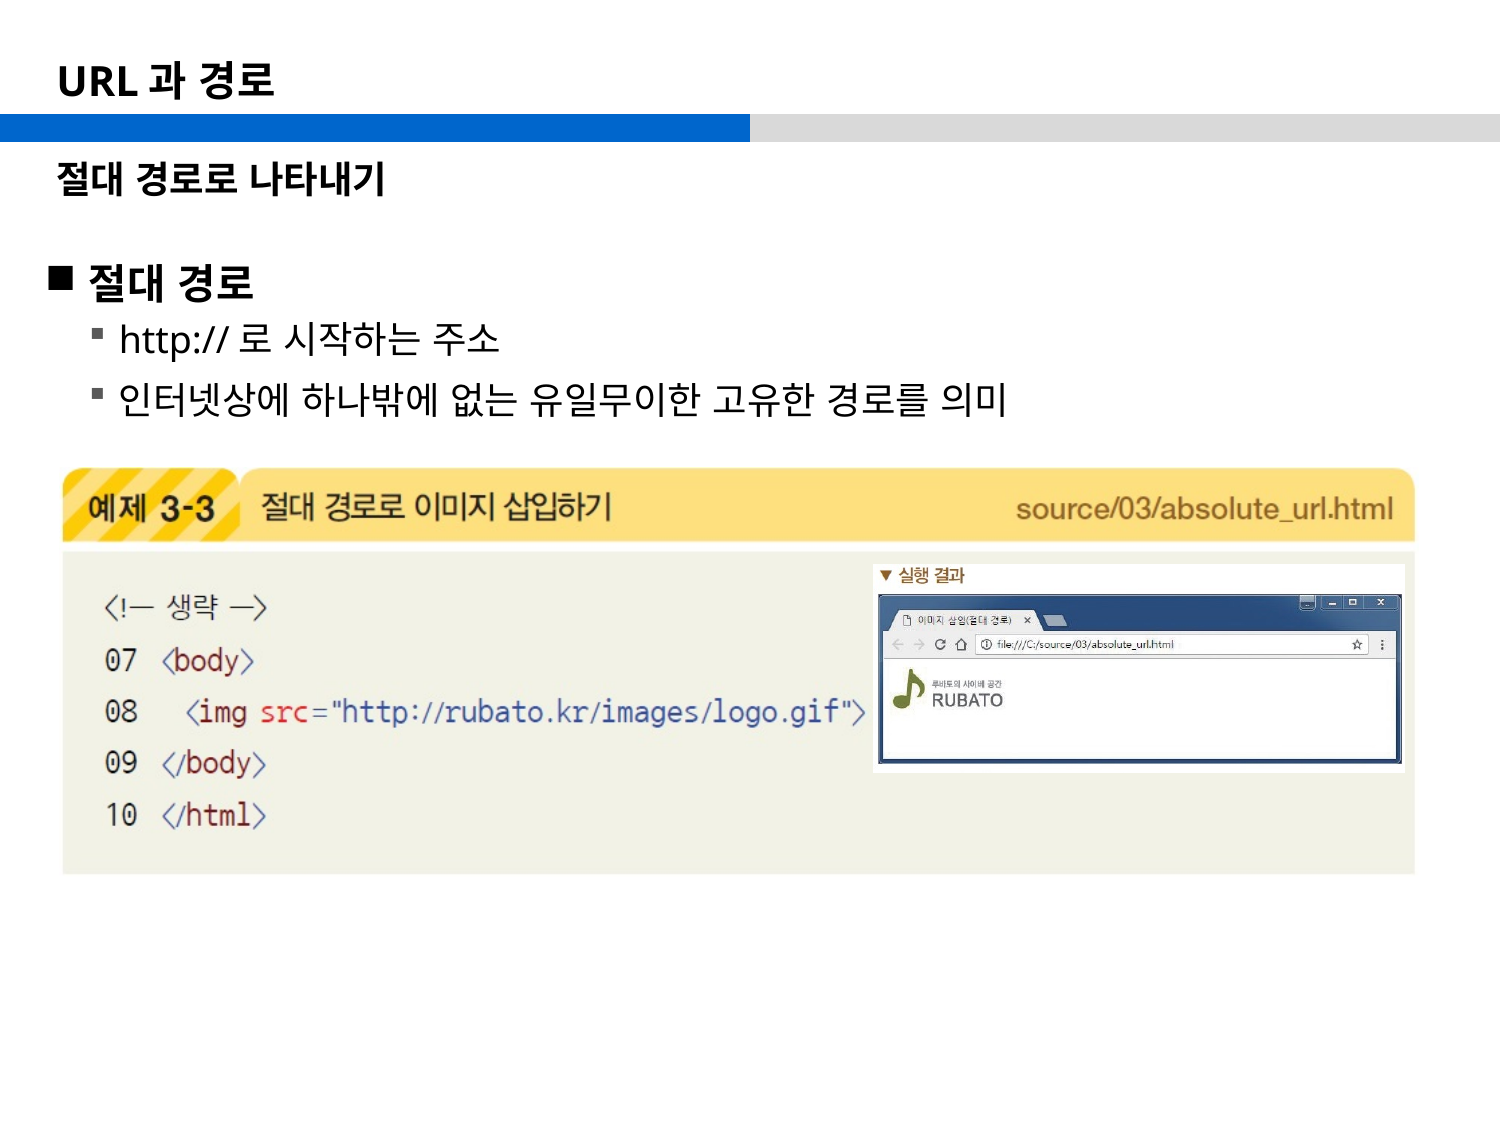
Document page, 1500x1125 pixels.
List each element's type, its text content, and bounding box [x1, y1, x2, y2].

text_box 절대 경로로 나타내기 [41, 148, 821, 209]
list 절대 경로 http://로 시작하는 주소 인터넷상에 하나밖에 없는 유일무이한 고유한 경로를 의미 [29, 225, 1449, 1085]
title URL과 경로 [40, 46, 1282, 114]
picture [59, 467, 1419, 877]
